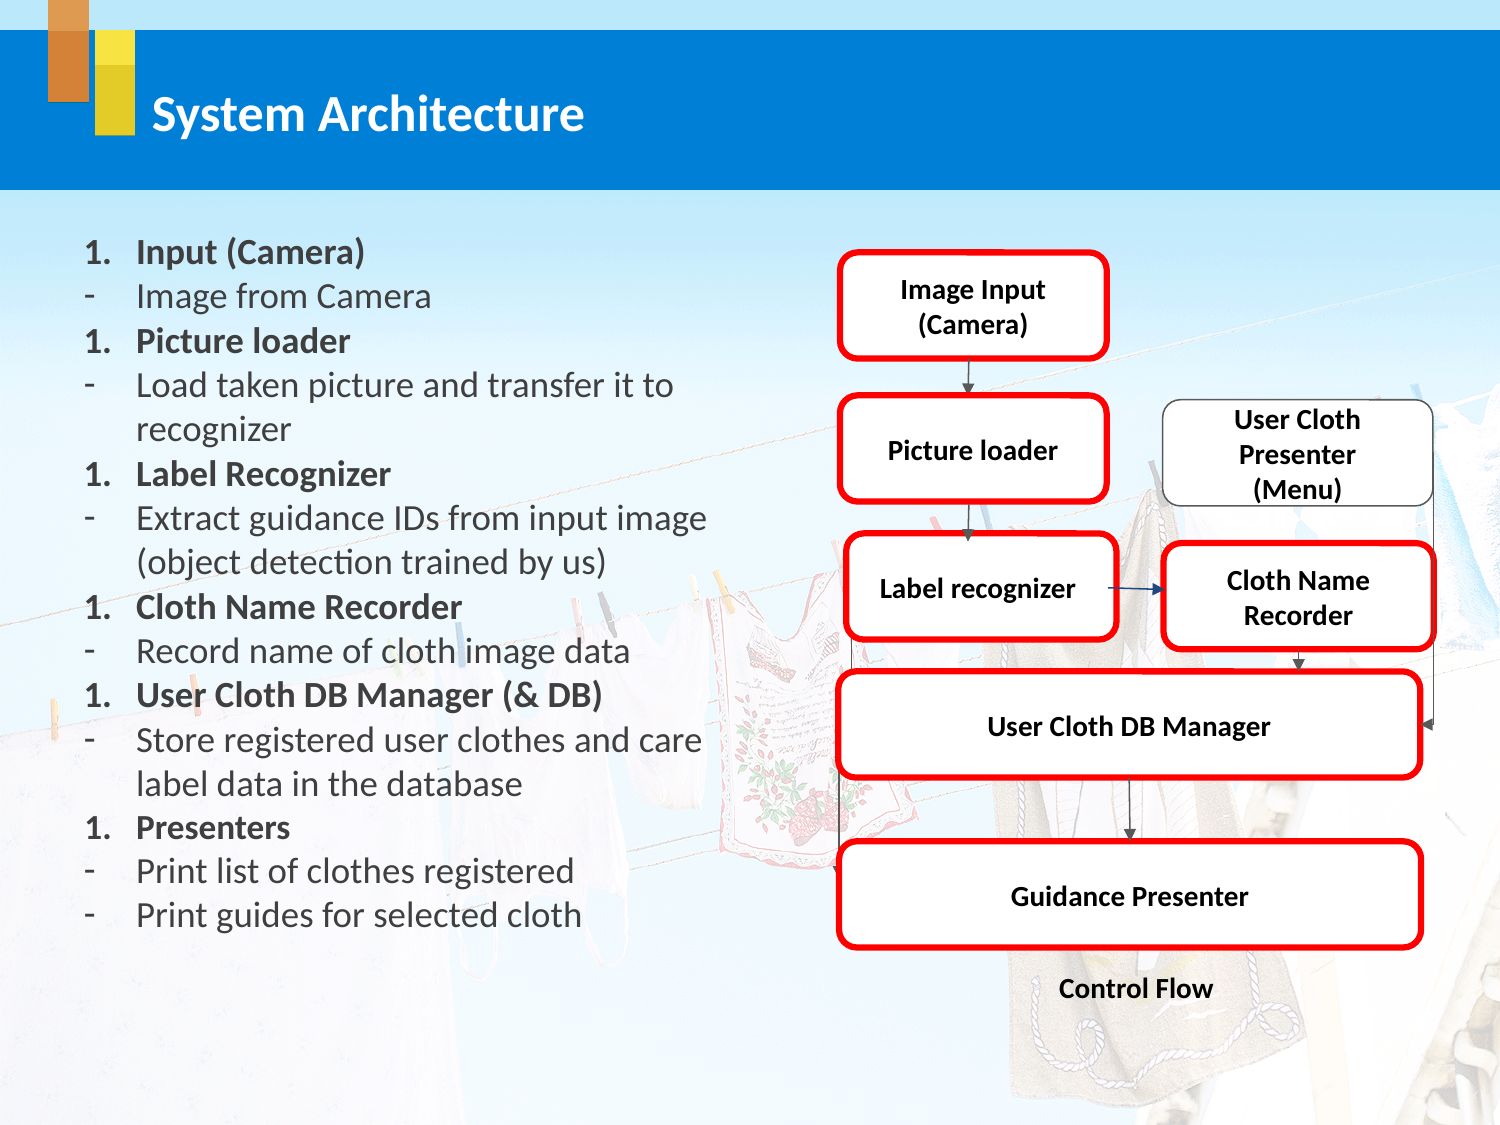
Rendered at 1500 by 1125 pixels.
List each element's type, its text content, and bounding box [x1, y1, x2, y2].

text_box Cloth Name Recorder [1163, 543, 1414, 650]
text_box Picture loader [839, 395, 1107, 502]
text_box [1420, 452, 1434, 725]
text_box Control Flow [1030, 953, 1243, 1019]
text_box Guidance Presenter [839, 841, 1422, 948]
text_box User Cloth DB Manager [856, 671, 1421, 778]
picture [0, 0, 1500, 1125]
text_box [838, 606, 852, 879]
text_box Label recognizer [846, 533, 1117, 640]
title System Architecture [136, 45, 1460, 177]
text_box Image Input (Camera) [840, 252, 1107, 359]
text_box User Cloth Presenter (Menu) [1162, 399, 1433, 506]
list Input (Camera) Image from Camera Picture loader Load taken picture and transfer it to recognizer Label Recognizer Extract guidance IDs from input image (object detection trained by us) Cloth Name Recorder Record name of cloth image data User Cloth DB Manager (& DB) Store registered user clothes and care label data in the database Presenters Print list of clothes registered Print guides for selected cloth [53, 219, 800, 949]
